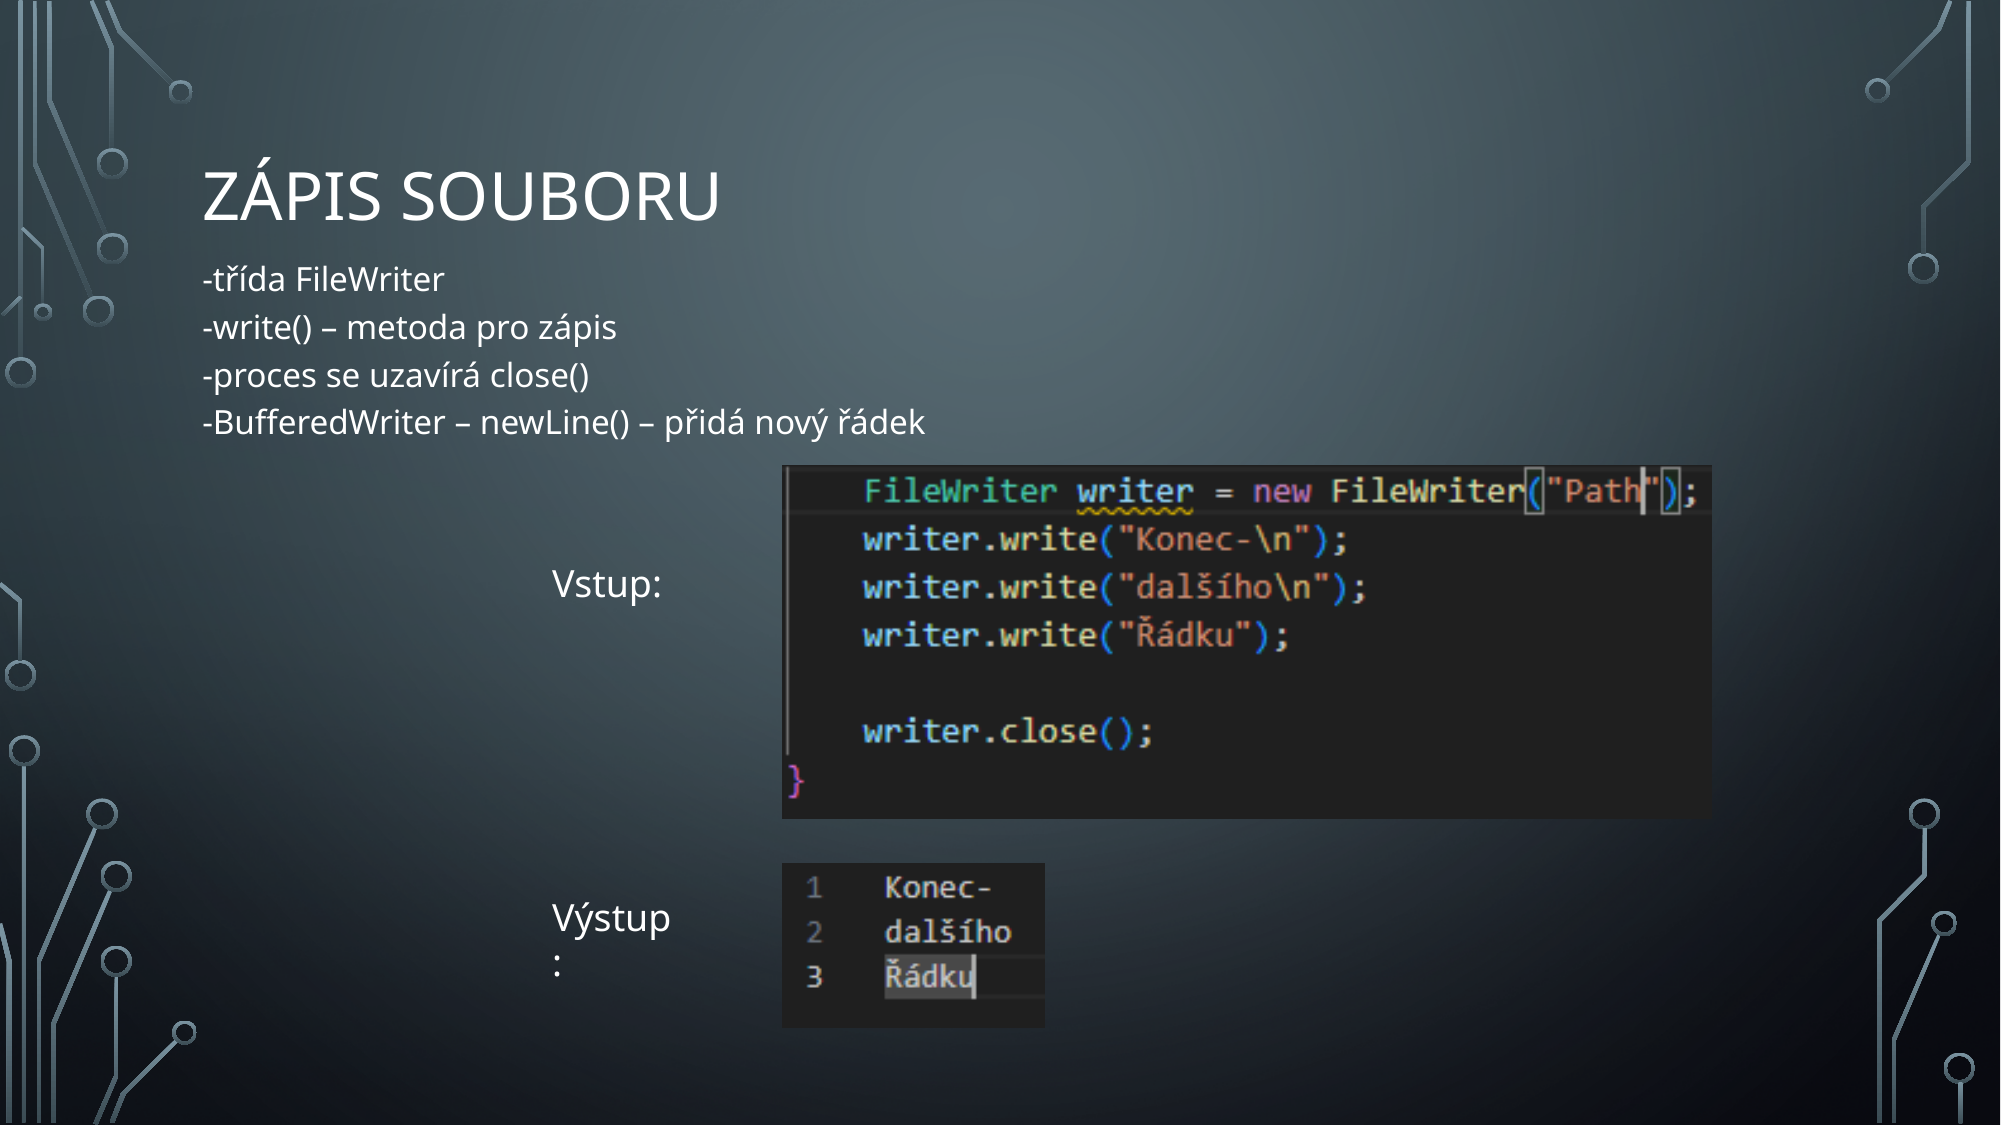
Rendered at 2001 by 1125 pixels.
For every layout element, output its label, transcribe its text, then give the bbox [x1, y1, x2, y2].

title zápis souboru [187, 133, 1161, 242]
text_box Výstup: [537, 886, 691, 992]
list -třída FileWriter -write() – metoda pro zápis -proces se uzavírá close() -BufferedWriter – newLine() – přidá nový řádek [187, 242, 1161, 468]
picture [782, 863, 1045, 1028]
text_box Vstup: [537, 552, 691, 613]
picture [782, 465, 1712, 819]
